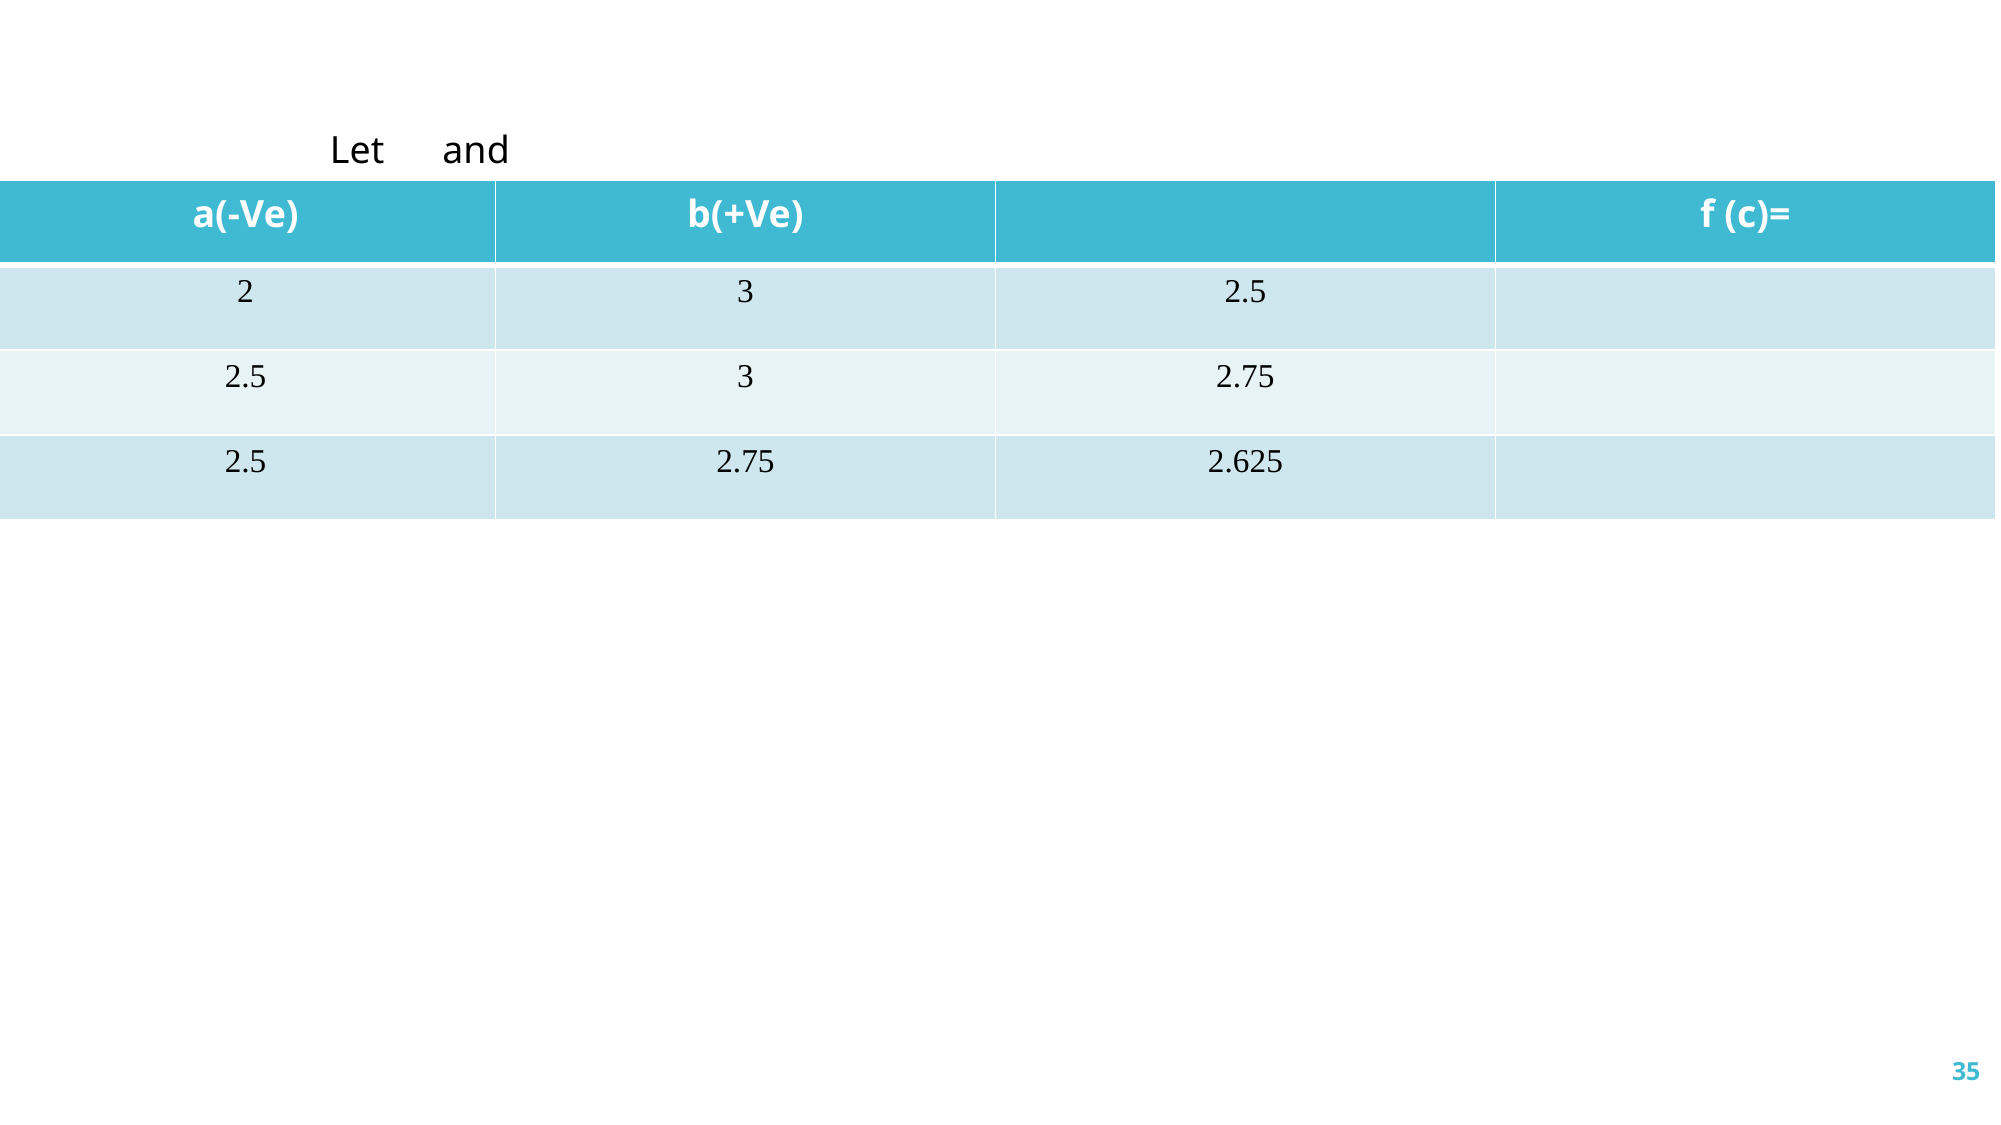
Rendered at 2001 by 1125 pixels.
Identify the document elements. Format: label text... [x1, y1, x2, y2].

slide_number 35 [1744, 1042, 1996, 1103]
